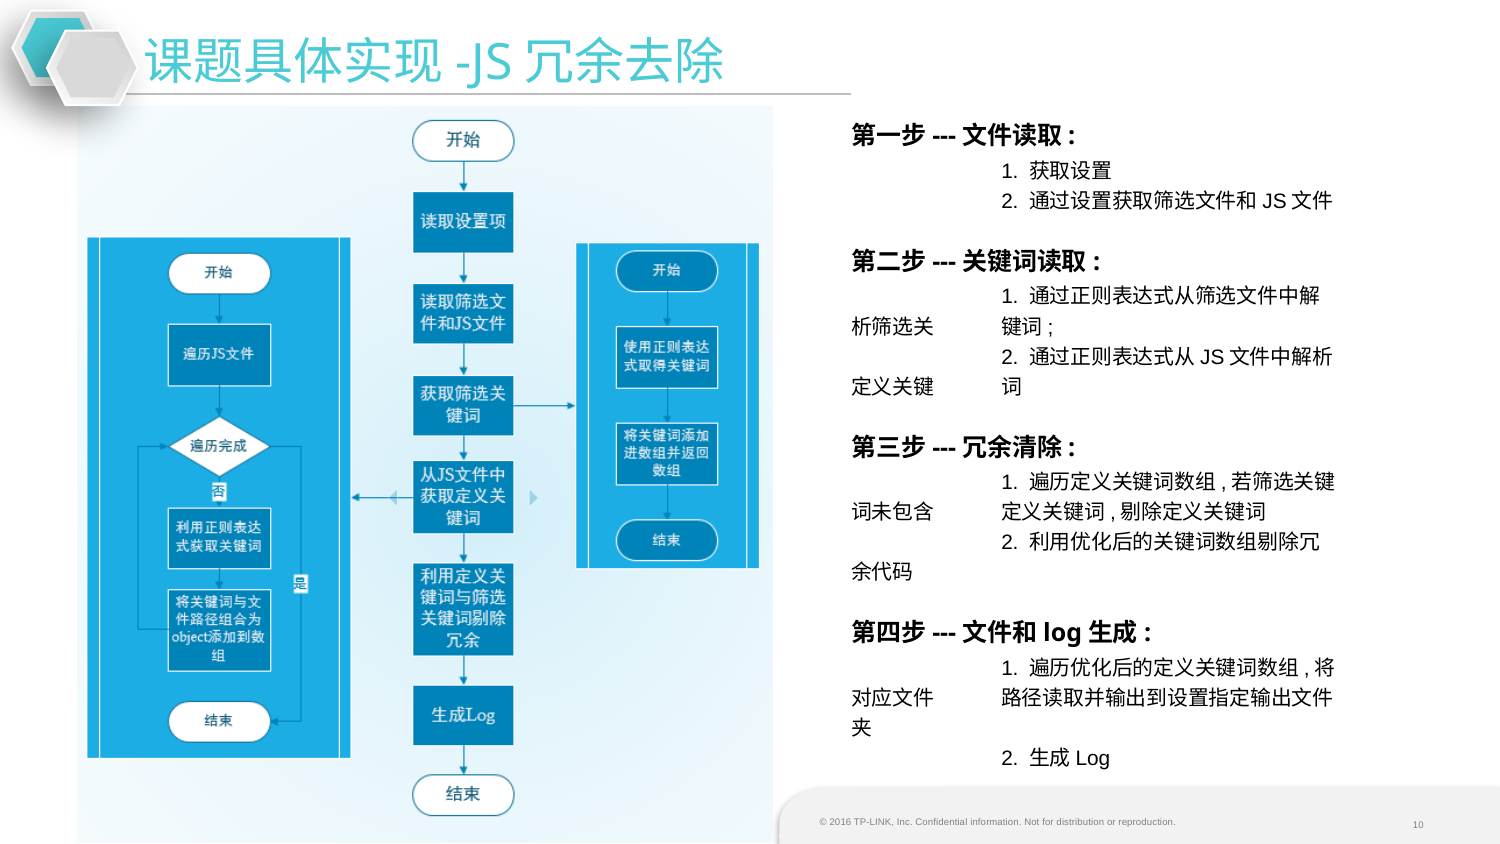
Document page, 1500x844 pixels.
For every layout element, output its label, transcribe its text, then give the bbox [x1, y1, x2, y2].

list 第一步---文件读取: 1. 获取设置 2. 通过设置获取筛选文件和JS文件 第二步---关键词读取: 1. 通过正则表达式从筛选文件中解析筛选关 键词; 2. 通过正则表达式从JS文件中解析定义关键 词 第三步---冗余清除: 1. 遍历定义关键词数组,若筛选关键词未包含 定义关键词,剔除定义关键词 2. 利用优化后的关键词数组剔除冗余代码 第四步---文件和log生成: 1. 遍历优化后的定义关键词数组,将对应文件 路径读取并输出到设置指定输出文件夹 2. 生成Log [836, 106, 1352, 723]
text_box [12, 10, 852, 106]
picture [77, 106, 774, 843]
